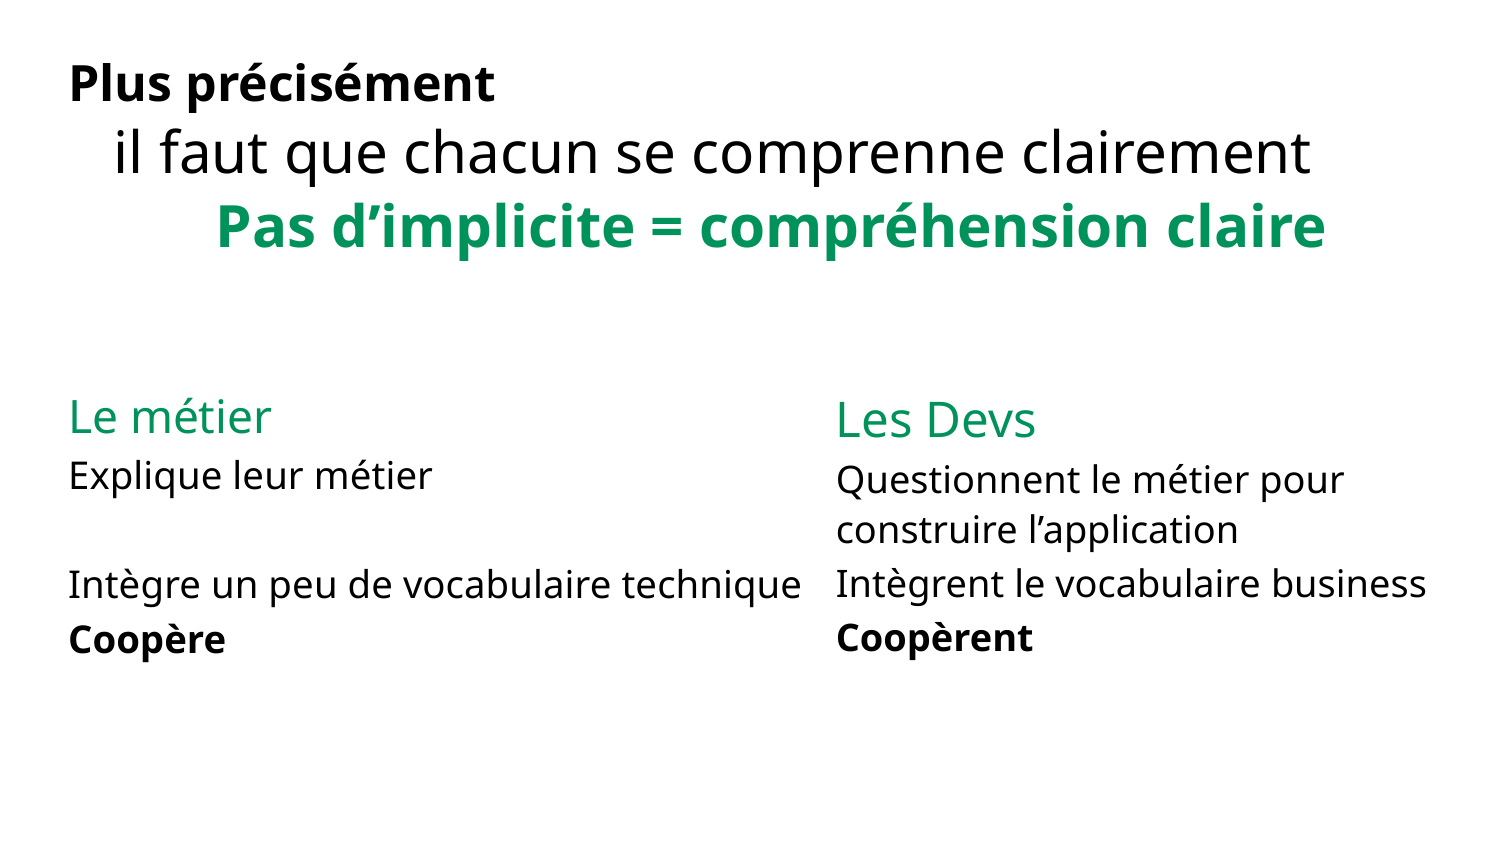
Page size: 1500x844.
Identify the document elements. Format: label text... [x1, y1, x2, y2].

text_box Les Devs Questionnent le métier pour construire l’application Intègrent le vocabulaire business Coopèrent [820, 374, 1444, 718]
list Plus précisément il faut que chacun se comprenne clairement Pas d’implicite = compréhension claire [53, 43, 1444, 292]
text_box Le métier Explique leur métier Intègre un peu de vocabulaire technique Coopère [53, 374, 820, 718]
